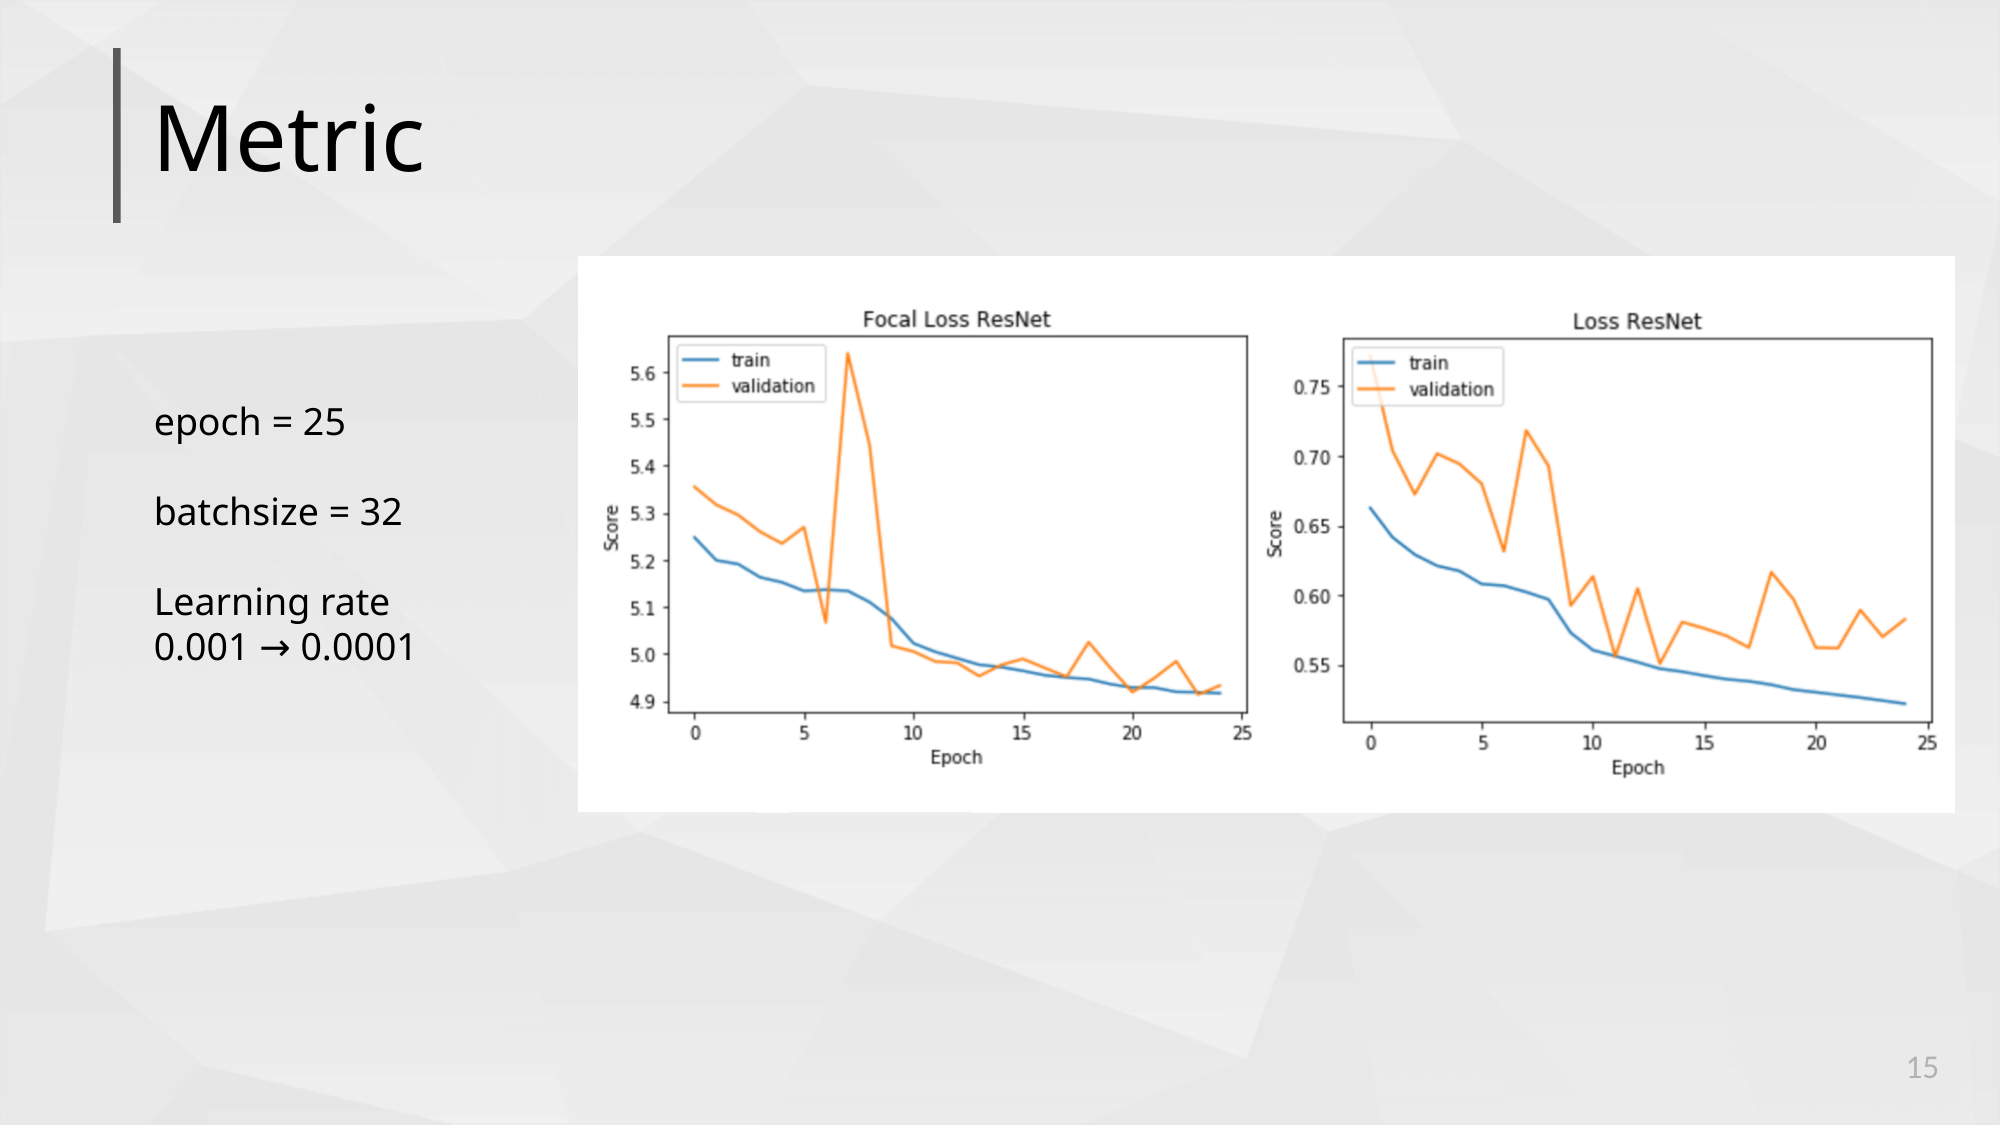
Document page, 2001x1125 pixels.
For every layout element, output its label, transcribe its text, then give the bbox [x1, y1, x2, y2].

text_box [578, 256, 1955, 813]
title Metric [137, 48, 1863, 235]
picture [0, 0, 2000, 1125]
text_box epoch = 25 batchsize = 32 Learning rate 0.001 → 0.0001 [139, 390, 434, 676]
slide_number 14 [1504, 1035, 1955, 1096]
